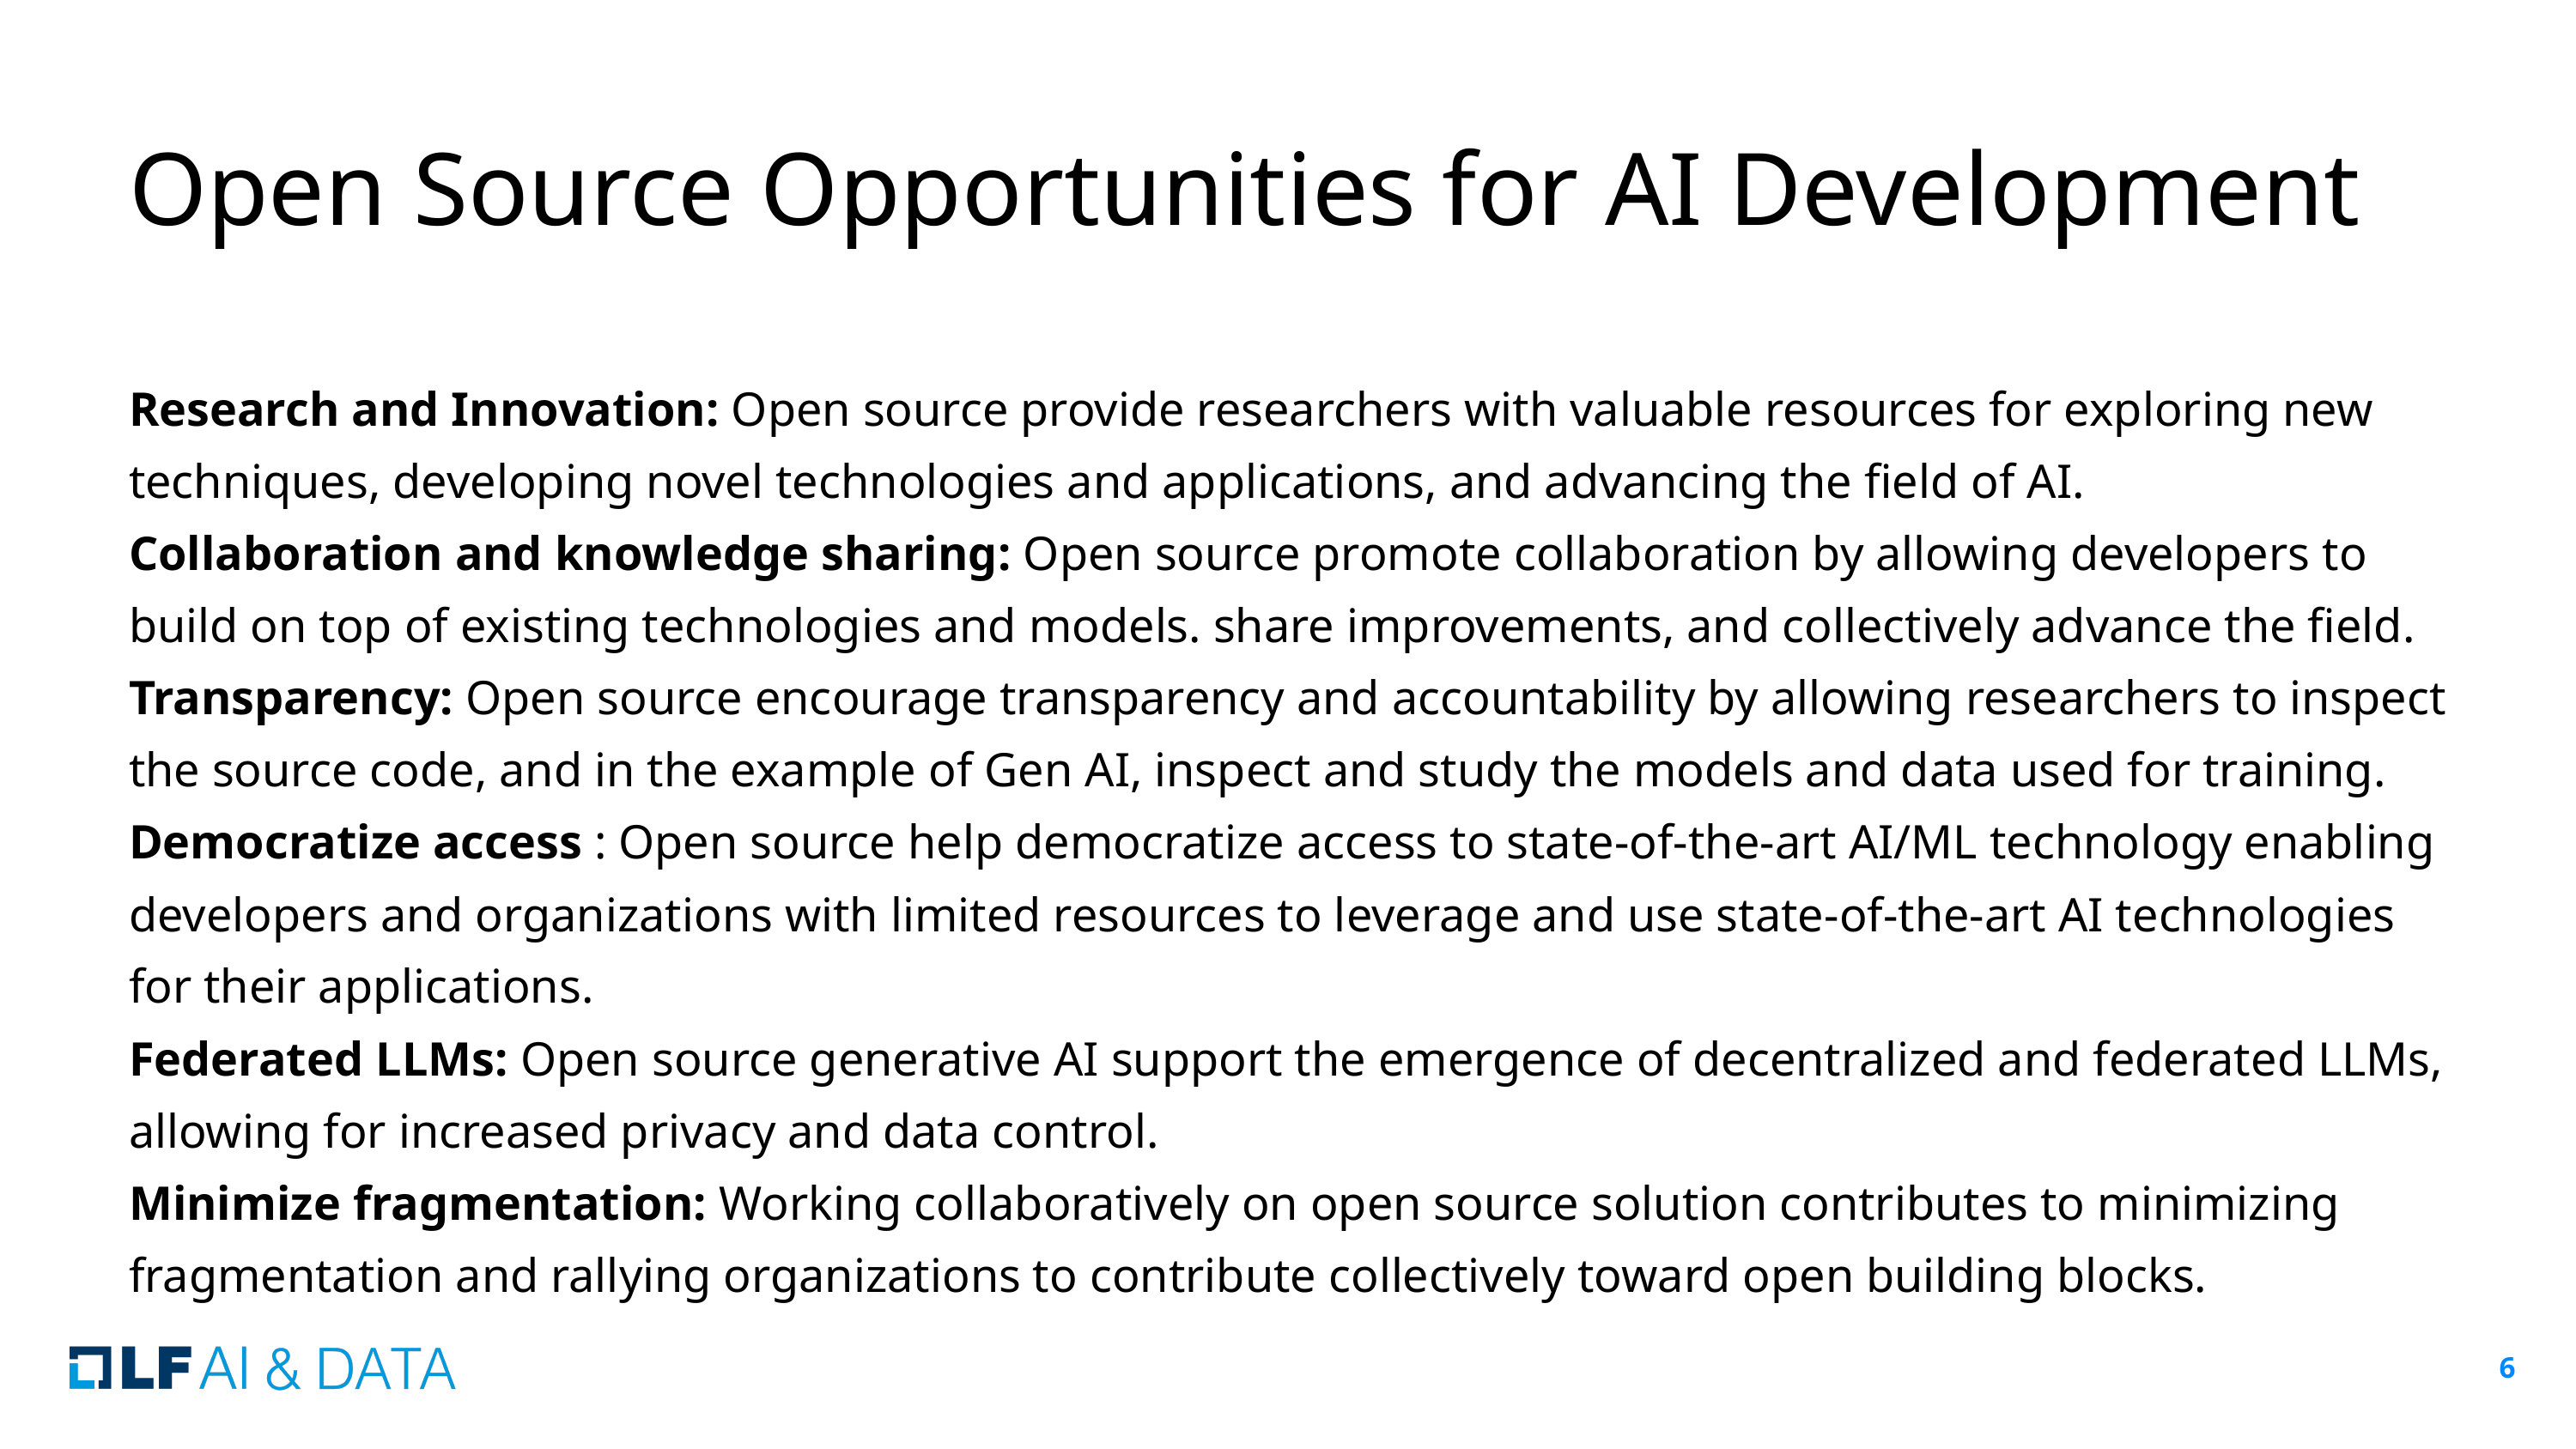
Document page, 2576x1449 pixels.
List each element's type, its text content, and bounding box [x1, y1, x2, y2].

list Research and Innovation: Open source provide researchers with valuable resources for exploring new techniques, developing novel technologies and applications, and advancing the field of AI. Collaboration and knowledge sharing: Open source promote collaboration by allowing developers to build on top of existing technologies and models. share improvements, and collectively advance the field. Transparency: Open source encourage transparency and accountability by allowing researchers to inspect the source code, and in the example of Gen AI, inspect and study the models and data used for training. Democratize access : Open source help democratize access to state-of-the-art AI/ML technology enabling developers and organizations with limited resources to leverage and use state-of-the-art AI technologies for their applications. Federated LLMs: Open source generative AI support the emergence of decentralized and federated LLMs, allowing for increased privacy and data control. Minimize fragmentation: Working collaboratively on open source solution contributes to minimizing fragmentation and rallying organizations to contribute collectively toward open building blocks. [129, 351, 2447, 1313]
slide_number ‹#› [2386, 1313, 2542, 1425]
title Open Source Opportunities for AI Development [129, 124, 2530, 287]
picture [61, 1341, 461, 1397]
